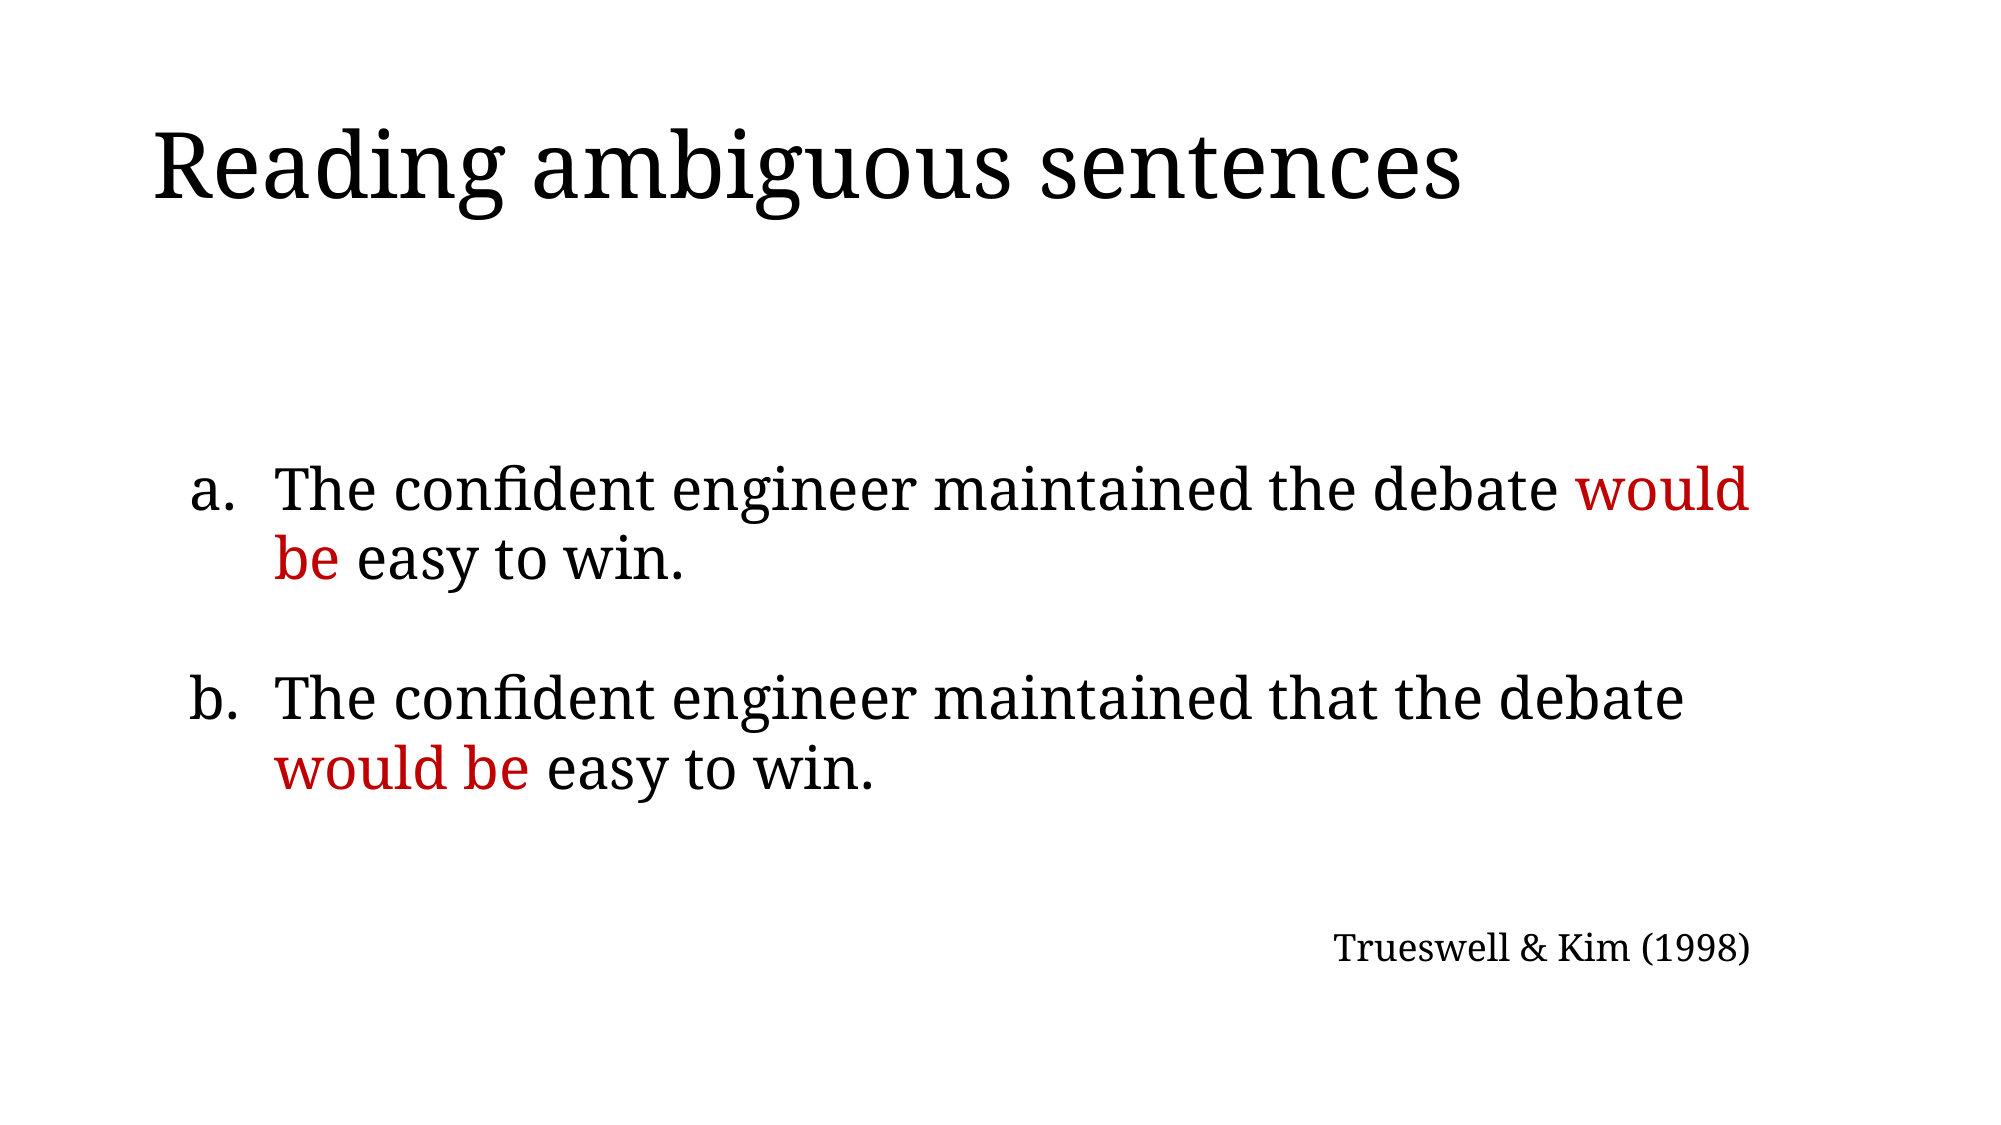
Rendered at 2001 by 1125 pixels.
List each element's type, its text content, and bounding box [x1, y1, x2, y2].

title Reading ambiguous sentences [137, 59, 1863, 278]
text_box The confident engineer maintained the debate would be easy to win. The confident engineer maintained that the debate would be easy to win. [174, 444, 1825, 809]
text_box Trueswell & Kim (1998) [1318, 916, 1766, 977]
